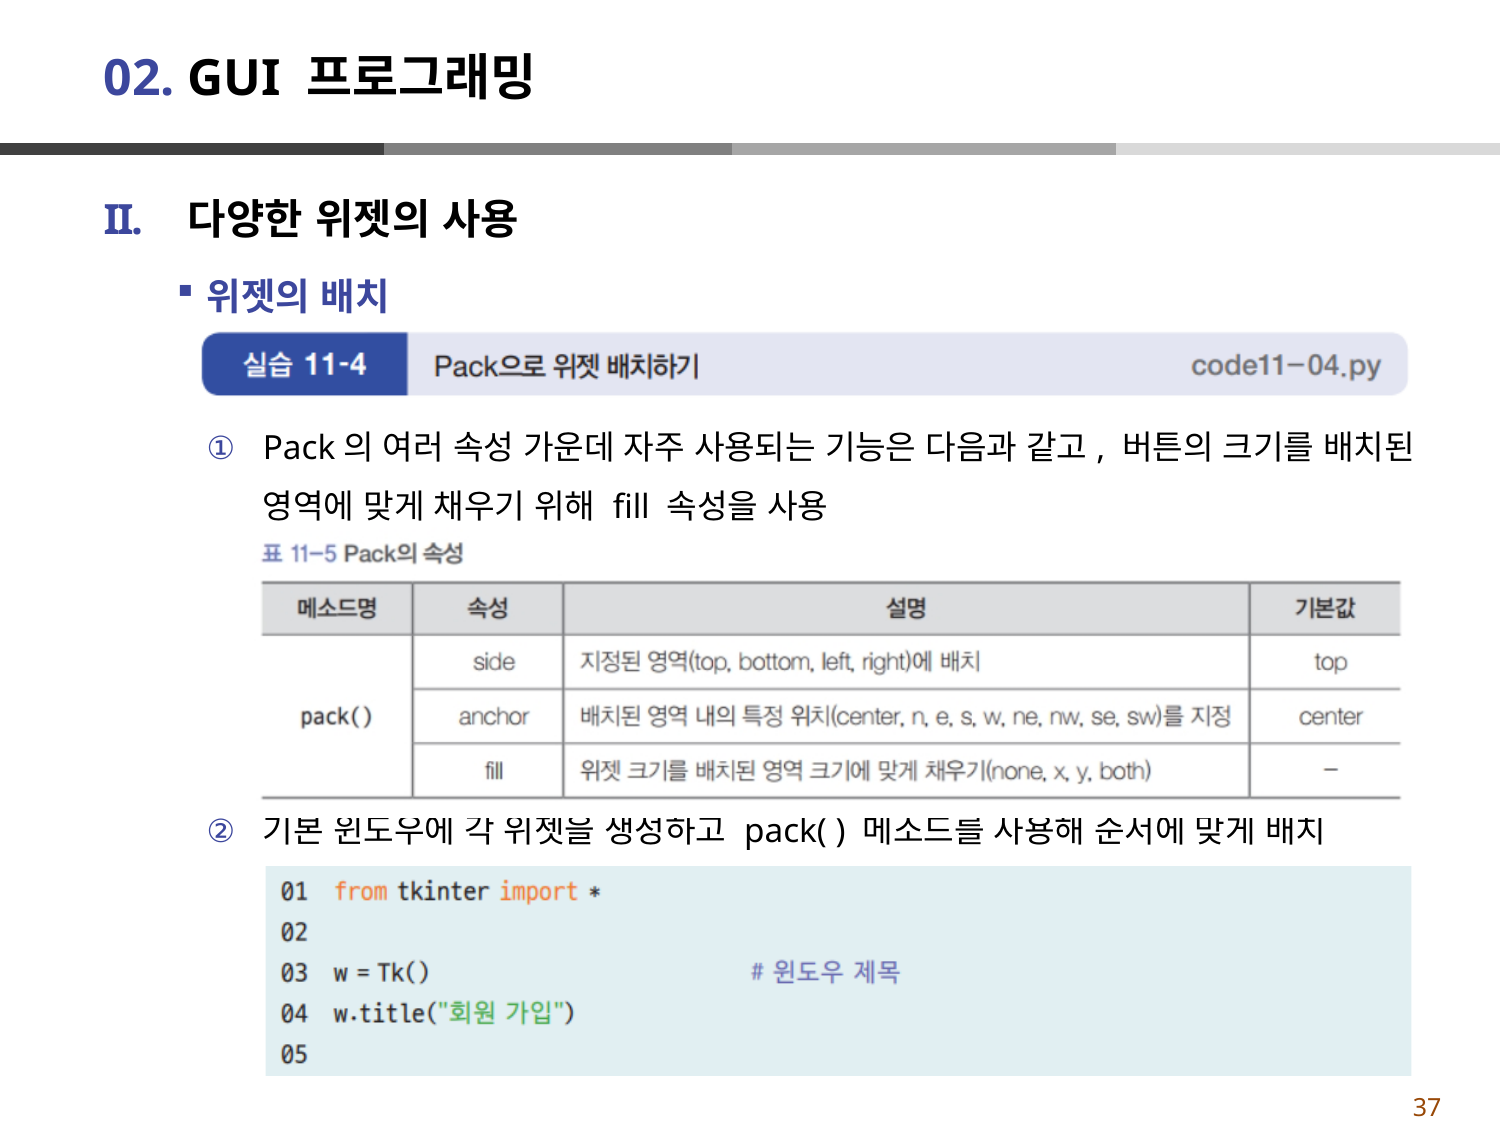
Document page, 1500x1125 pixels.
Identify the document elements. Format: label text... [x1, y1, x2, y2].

title 02. GUI 프로그래밍 [88, 30, 1400, 121]
picture [265, 865, 1412, 1076]
picture [242, 526, 1415, 818]
picture [199, 325, 1411, 402]
list 다양한 위젯의 사용 위젯의 배치 Pack의 여러 속성 가운데 자주 사용되는 기능은 다음과 같고, 버튼의 크기를 배치된 영역에 맞게 채우기 위해 fill 속성을 사용 기본 윈도우에 각 위젯을 생성하고 pack( ) 메소드를 사용해 순서에 맞게 배치 [88, 160, 1436, 1060]
